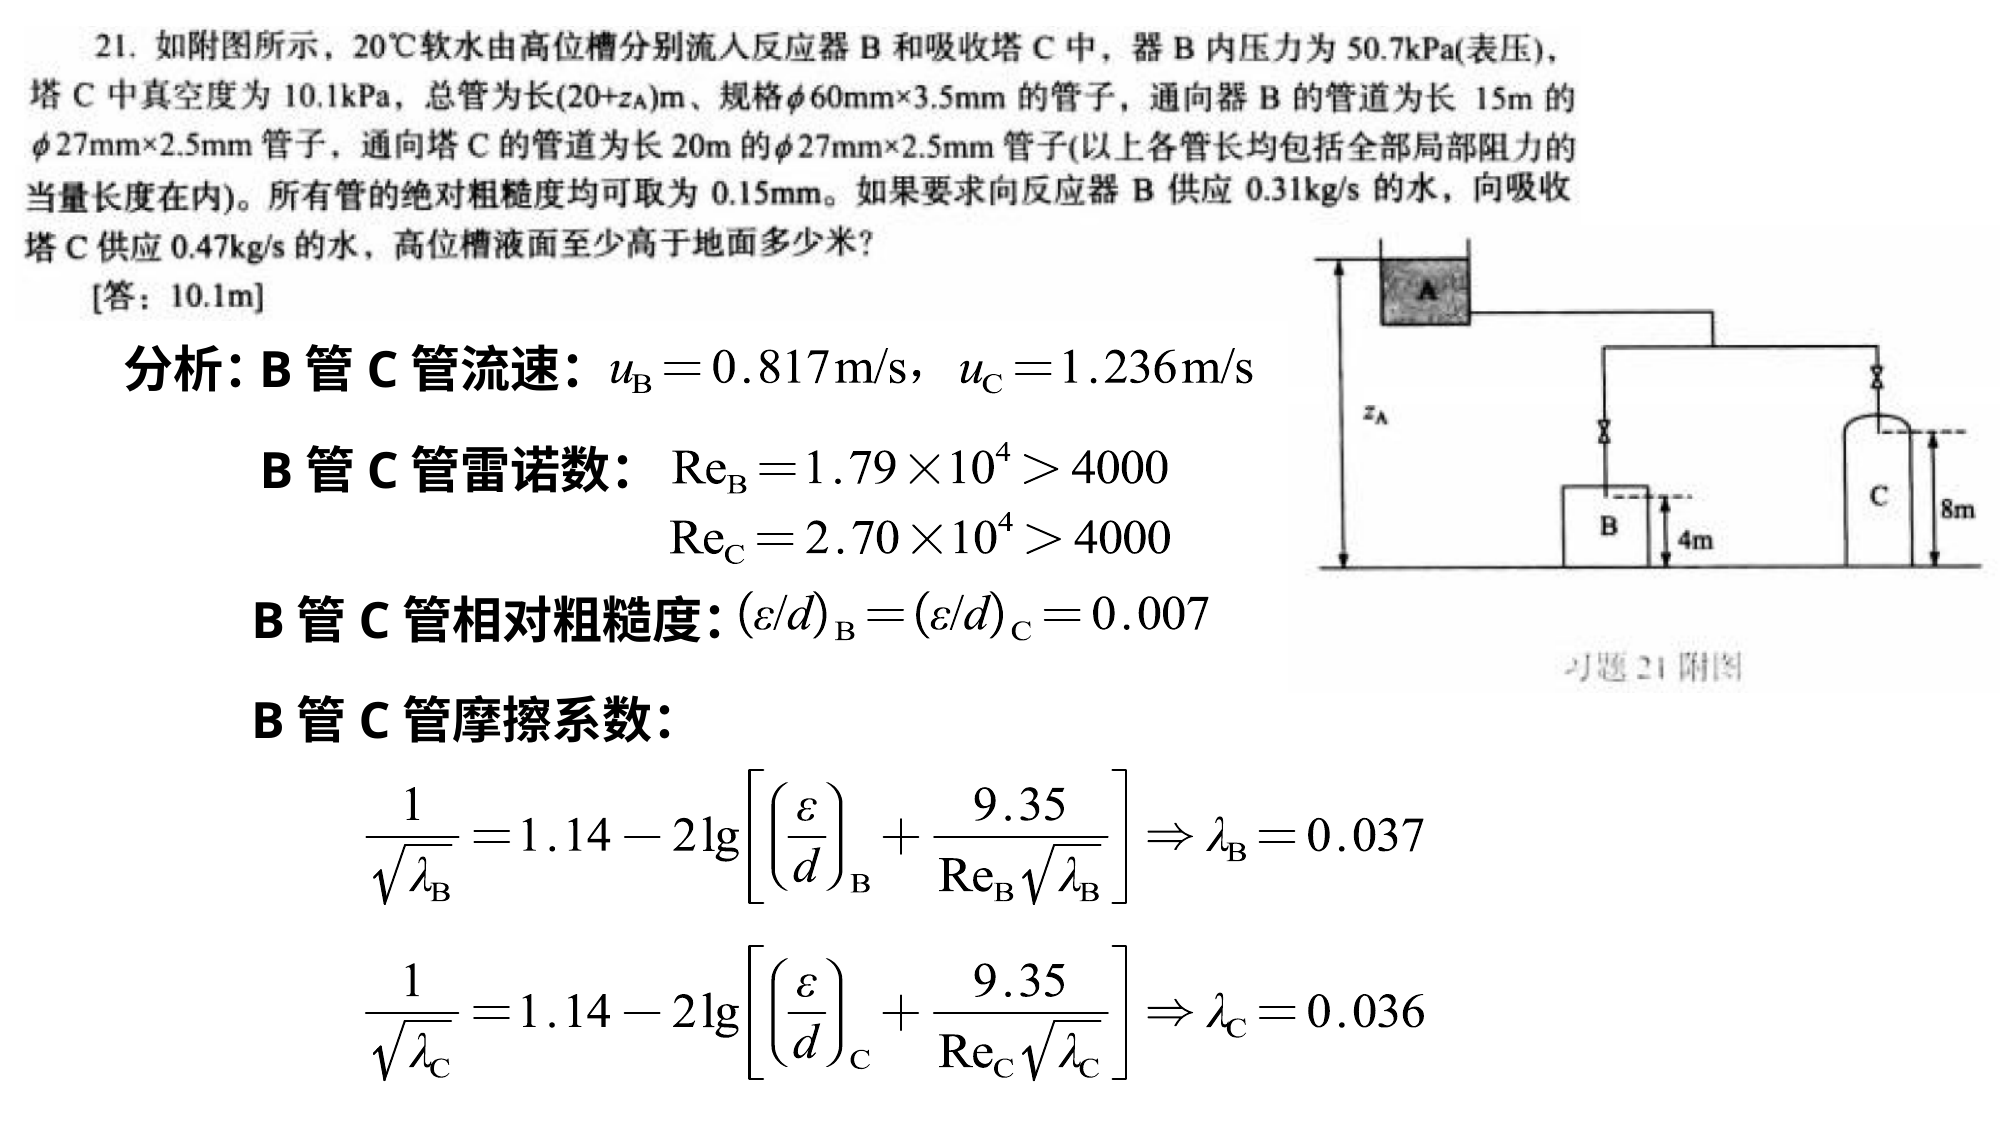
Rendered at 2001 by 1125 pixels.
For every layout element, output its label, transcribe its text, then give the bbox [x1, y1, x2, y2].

text_box 分析： [109, 330, 244, 405]
picture [15, 26, 2000, 693]
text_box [670, 506, 1177, 577]
text_box B管C管摩擦系数： [236, 681, 717, 756]
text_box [354, 933, 1431, 1094]
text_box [354, 756, 1431, 918]
text_box B管C管雷诺数： [244, 430, 676, 506]
text_box B管C管流速： [244, 330, 626, 405]
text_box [735, 584, 1216, 654]
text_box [672, 436, 1174, 506]
text_box B管C管相对粗糙度： [236, 580, 768, 656]
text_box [610, 338, 1259, 406]
